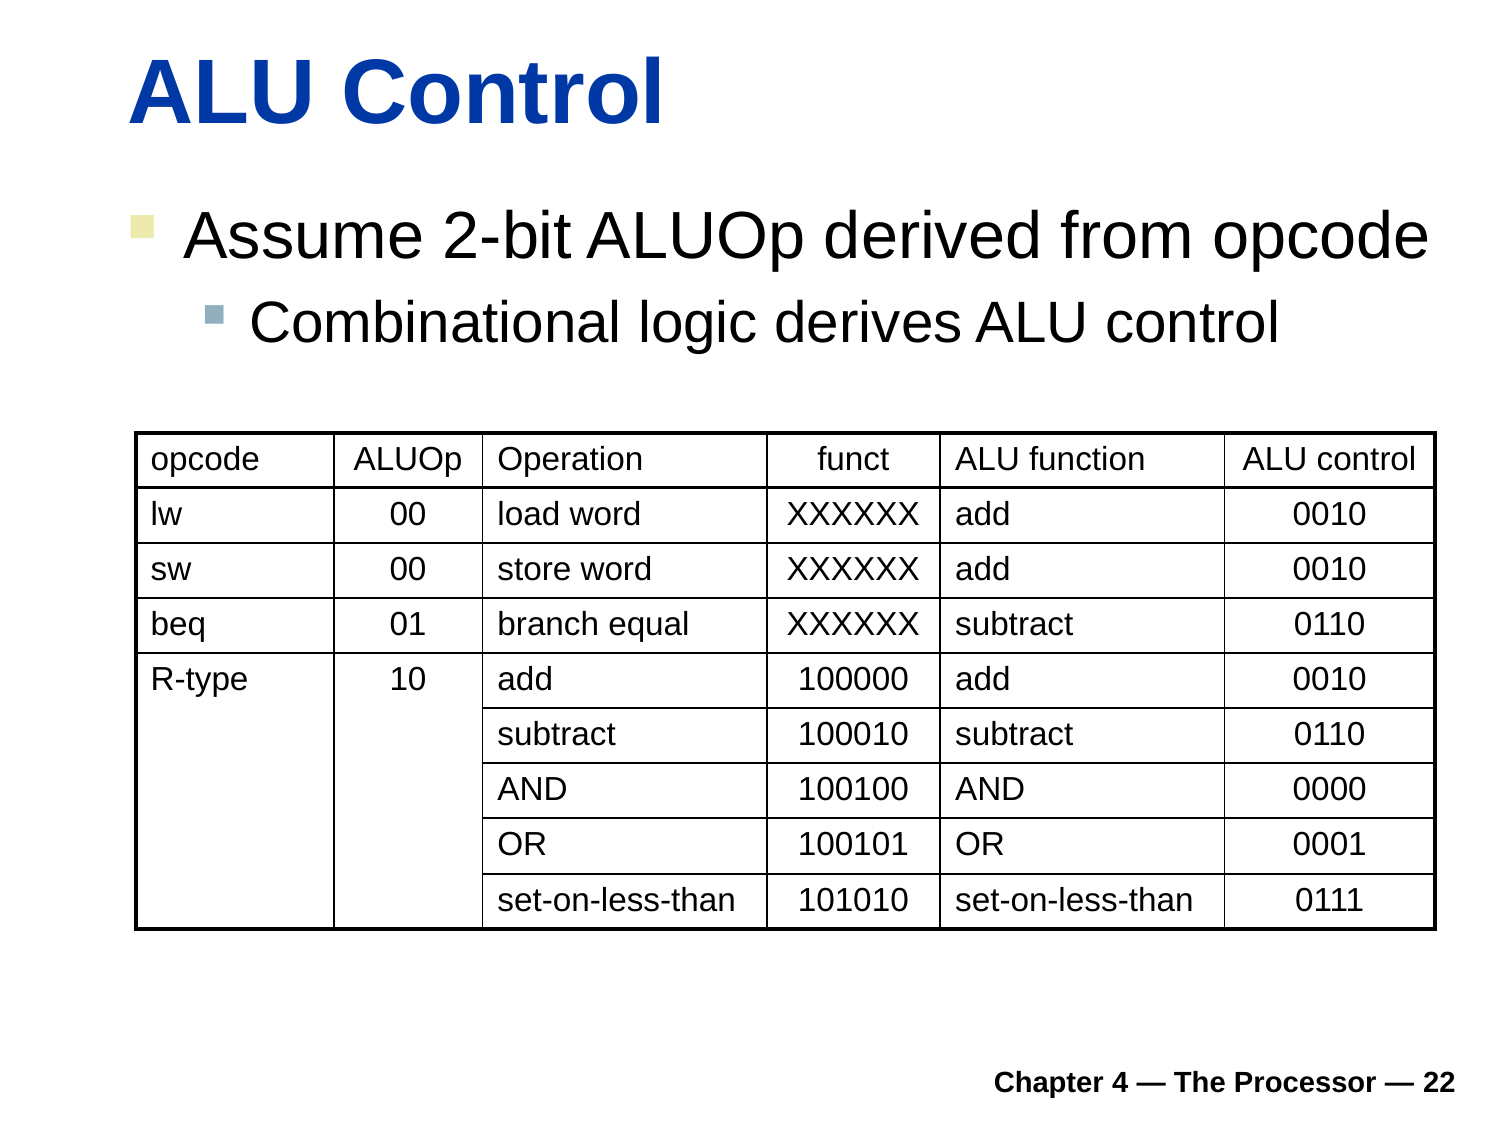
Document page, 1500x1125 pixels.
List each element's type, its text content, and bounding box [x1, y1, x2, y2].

table_cell add [941, 544, 1224, 597]
table_cell 0110 [1225, 599, 1433, 652]
table_cell 0010 [1225, 654, 1433, 707]
table_cell R-type [138, 654, 333, 927]
table_cell 100100 [768, 764, 939, 817]
table_cell 0010 [1225, 544, 1433, 597]
table_cell lw [138, 489, 333, 542]
table_cell subtract [941, 709, 1224, 762]
table_cell AND [483, 764, 766, 817]
table_cell XXXXXX [768, 599, 939, 652]
table_header funct [768, 435, 939, 486]
table_cell XXXXXX [768, 544, 939, 597]
table_cell 100101 [768, 819, 939, 873]
table_cell set-on-less-than [941, 875, 1224, 927]
table_cell 00 [335, 544, 482, 597]
table_cell 100000 [768, 654, 939, 707]
table_cell OR [483, 819, 766, 873]
table_cell OR [941, 819, 1224, 873]
table_cell 00 [335, 489, 482, 542]
table_cell AND [941, 764, 1224, 817]
table_cell subtract [941, 599, 1224, 652]
table_cell beq [138, 599, 333, 652]
table_cell branch equal [483, 599, 766, 652]
table_header opcode [138, 435, 333, 486]
table_header ALU function [941, 435, 1224, 486]
table_cell 0000 [1225, 764, 1433, 817]
table_cell 0001 [1225, 819, 1433, 873]
table_cell sw [138, 544, 333, 597]
table_cell 0111 [1225, 875, 1433, 927]
table_header ALUOp [335, 435, 482, 486]
table_cell 10 [335, 654, 482, 927]
table_cell 0010 [1225, 489, 1433, 542]
title ALU Control [112, 23, 1468, 149]
table_cell 0110 [1225, 709, 1433, 762]
list Assume 2-bit ALUOp derived from opcode Combinational logic derives ALU control [112, 184, 1469, 1024]
table_cell 101010 [768, 875, 939, 927]
footer Chapter 4 — The Processor — 22 [277, 1046, 1471, 1106]
table_cell add [941, 654, 1224, 707]
table_cell 100010 [768, 709, 939, 762]
table_cell load word [483, 489, 766, 542]
table_header Operation [483, 435, 766, 486]
table_cell XXXXXX [768, 489, 939, 542]
table_cell set-on-less-than [483, 875, 766, 927]
table_cell add [941, 489, 1224, 542]
table_cell store word [483, 544, 766, 597]
table_cell subtract [483, 709, 766, 762]
table_cell 01 [335, 599, 482, 652]
table_header ALU control [1225, 435, 1433, 486]
table_cell add [483, 654, 766, 707]
